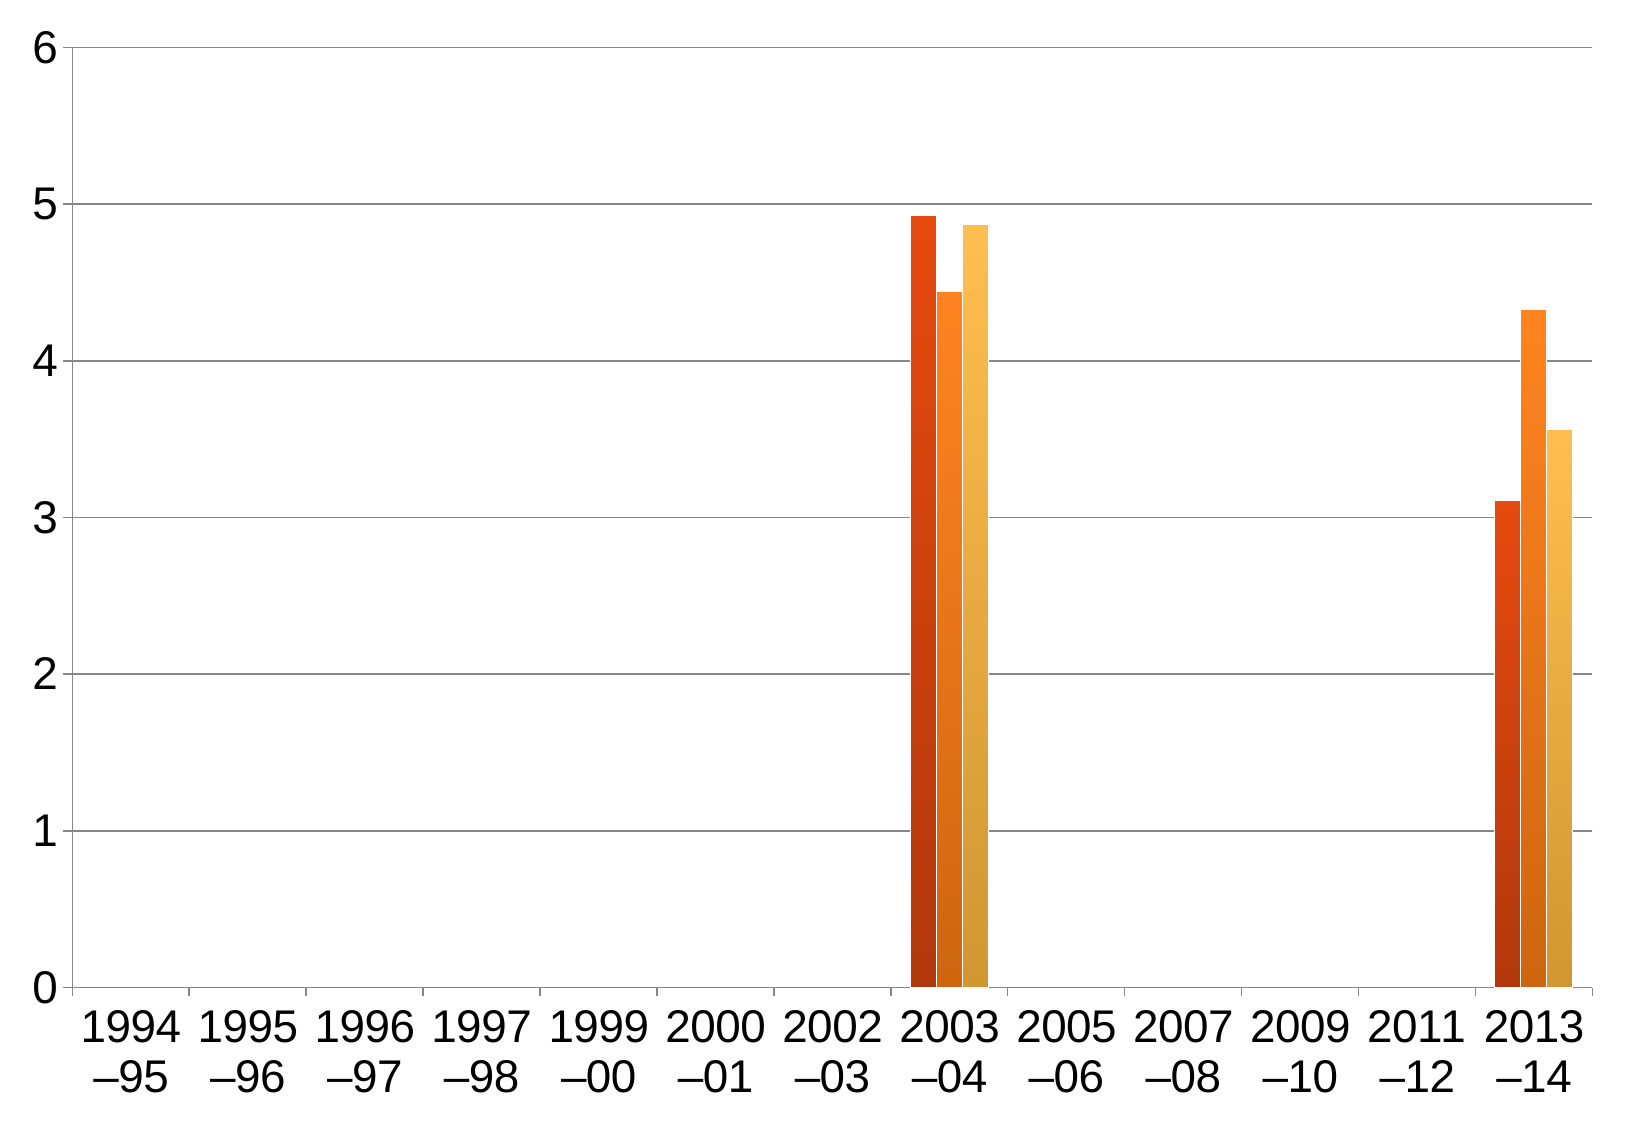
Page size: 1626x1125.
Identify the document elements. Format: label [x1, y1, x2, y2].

chart [0, 0, 1625, 1125]
